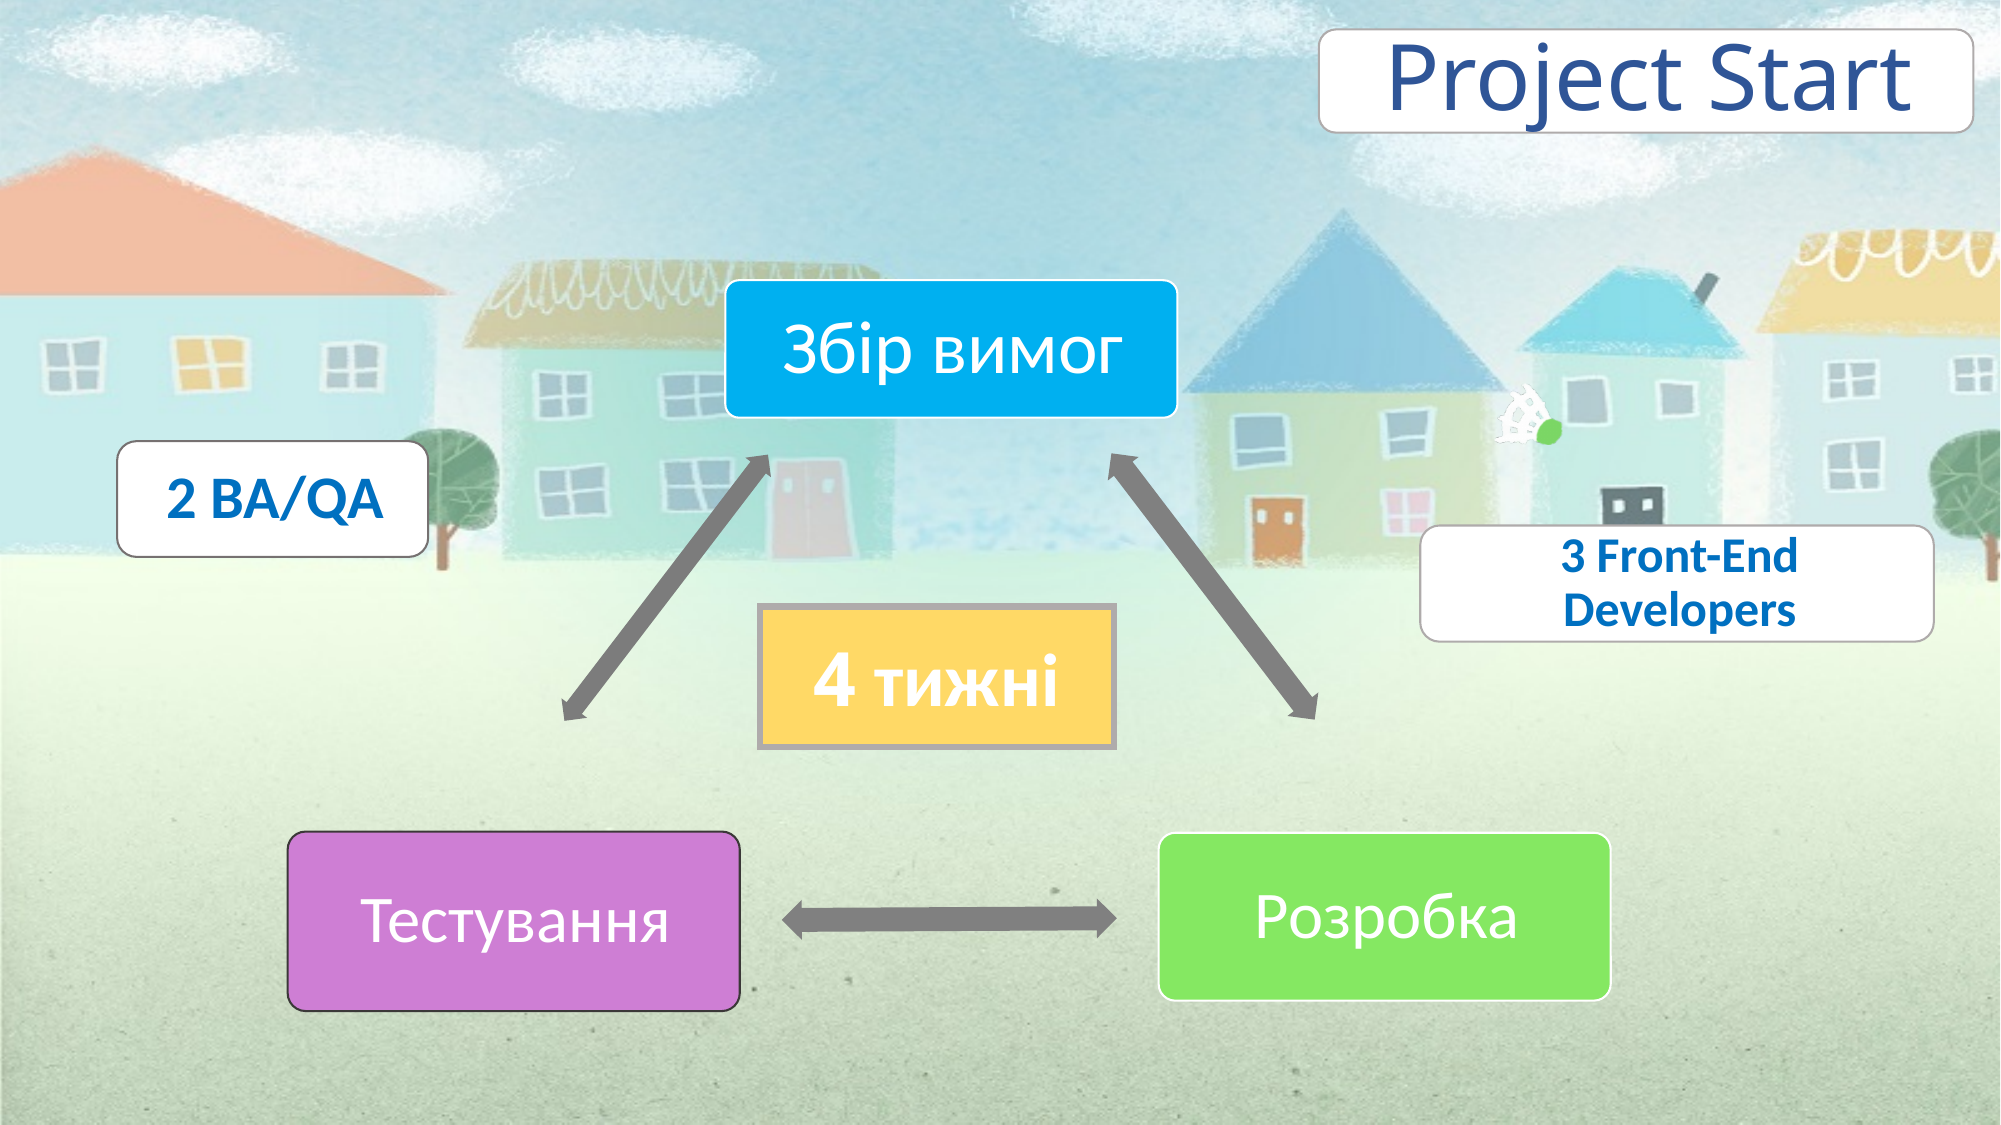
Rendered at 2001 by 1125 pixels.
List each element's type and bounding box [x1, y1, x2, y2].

picture [0, 0, 2001, 1125]
text_box [1318, 29, 1974, 133]
text_box [262, 143, 1611, 1017]
text_box [1420, 498, 1934, 663]
text_box [0, 420, 673, 607]
